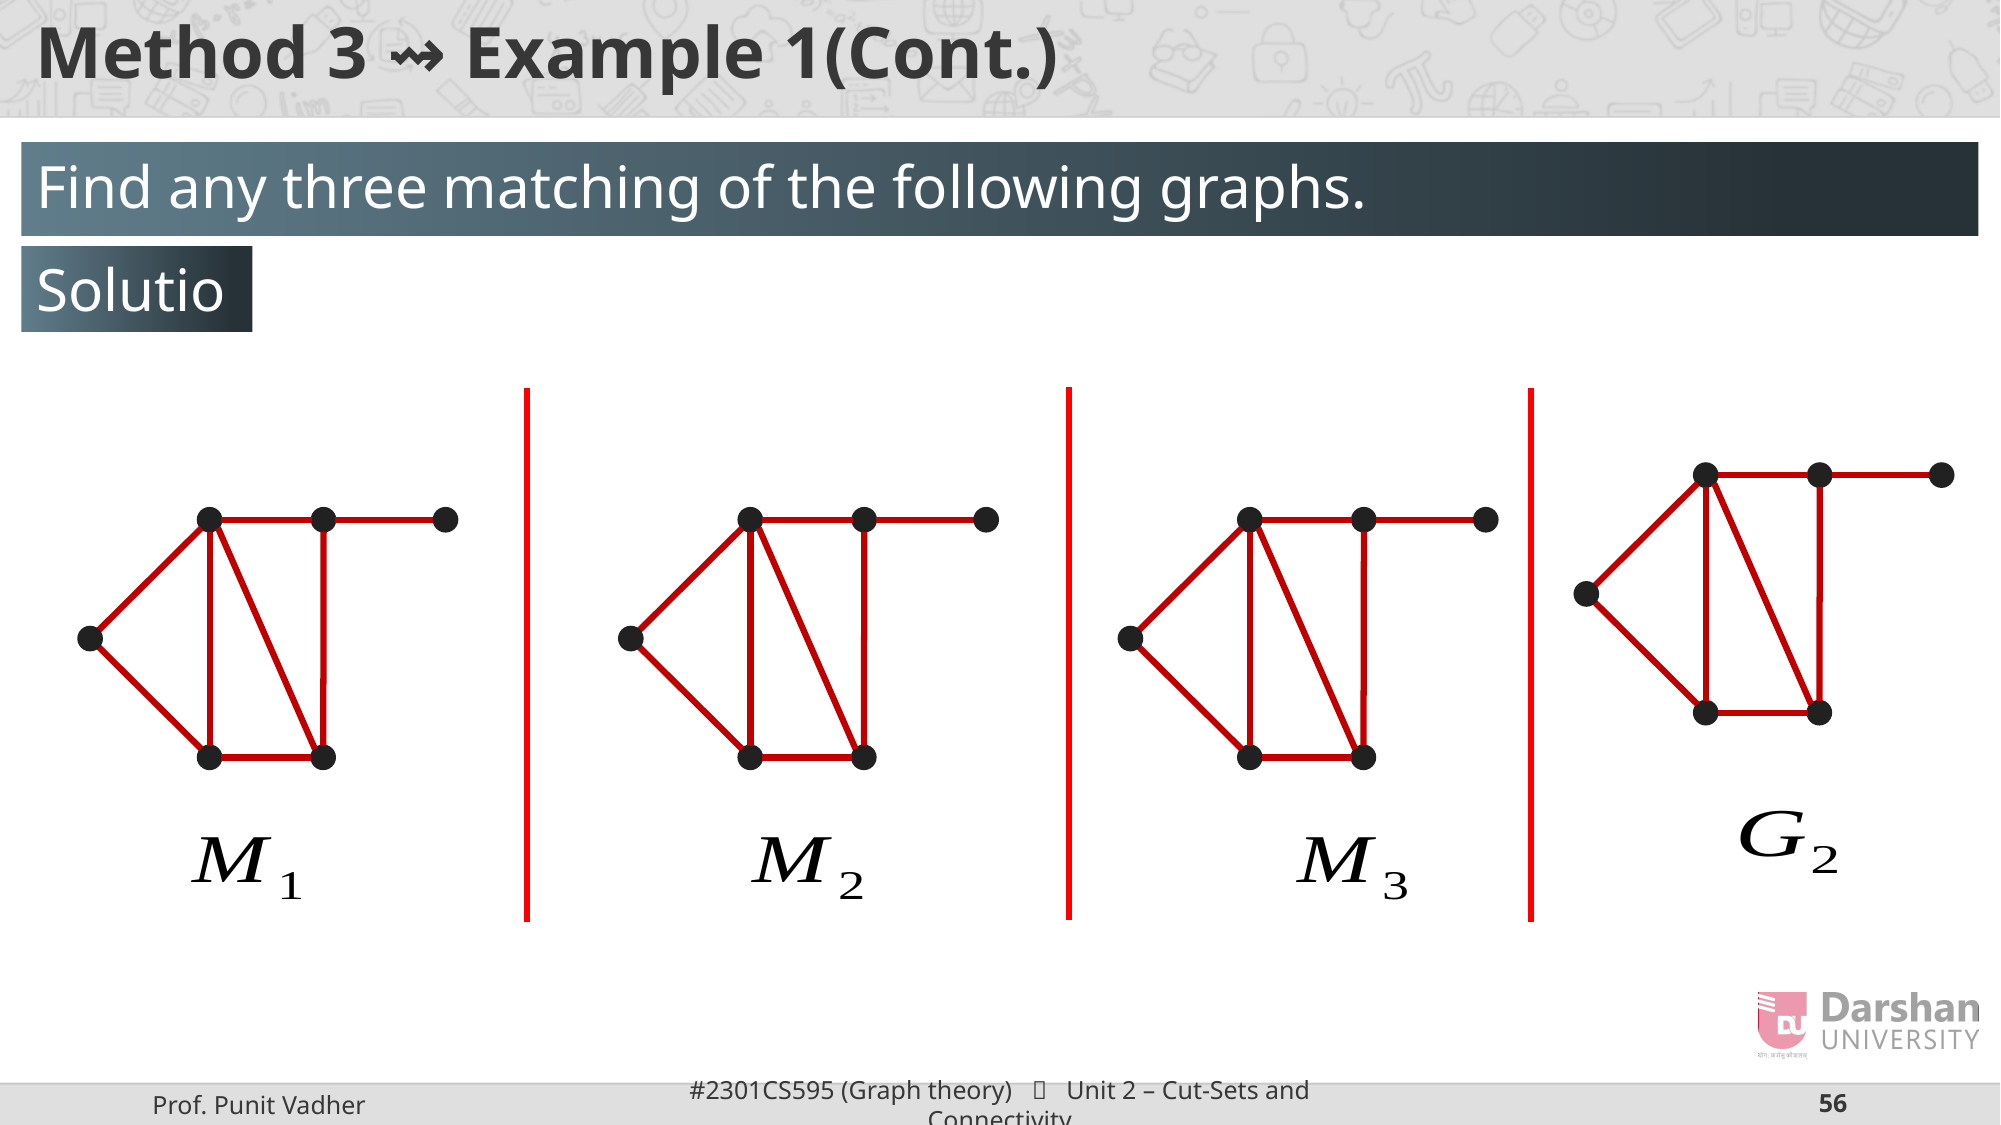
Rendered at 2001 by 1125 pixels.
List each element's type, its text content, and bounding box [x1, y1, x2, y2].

text_box [1806, 700, 1833, 726]
text_box [851, 745, 877, 771]
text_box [217, 528, 315, 749]
text_box [617, 625, 644, 652]
text_box Give at least 2 dominating set for each of the following graphs [1758, 992, 1979, 1059]
text_box [1928, 462, 1955, 488]
text_box [310, 744, 337, 771]
text_box [311, 506, 336, 533]
text_box [1573, 581, 1600, 607]
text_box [639, 528, 742, 631]
text_box [973, 506, 1000, 533]
text_box [1236, 506, 1263, 533]
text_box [1714, 483, 1811, 705]
text_box [1236, 744, 1263, 771]
text_box [1807, 462, 1833, 488]
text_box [98, 528, 202, 631]
text_box [196, 506, 223, 533]
text_box Method 3 ⇝ Example 1(Cont.) [0, 0, 2000, 117]
text_box [851, 506, 877, 533]
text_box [1138, 646, 1242, 749]
text_box [77, 625, 103, 652]
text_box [1138, 528, 1242, 631]
text_box [1117, 625, 1144, 652]
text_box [639, 646, 742, 749]
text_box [1258, 528, 1355, 749]
text_box Find any three matching of the following graphs. [21, 142, 1979, 236]
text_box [758, 528, 856, 749]
text_box [1692, 462, 1719, 488]
text_box [1472, 506, 1499, 533]
text_box [432, 506, 459, 533]
text_box [737, 744, 763, 771]
text_box [1350, 744, 1377, 771]
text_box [1594, 483, 1698, 586]
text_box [1594, 602, 1698, 705]
text_box [737, 506, 763, 533]
text_box [196, 744, 223, 771]
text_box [98, 646, 202, 749]
text_box [1692, 700, 1719, 726]
text_box [1351, 506, 1377, 532]
text_box Solution [21, 246, 253, 332]
